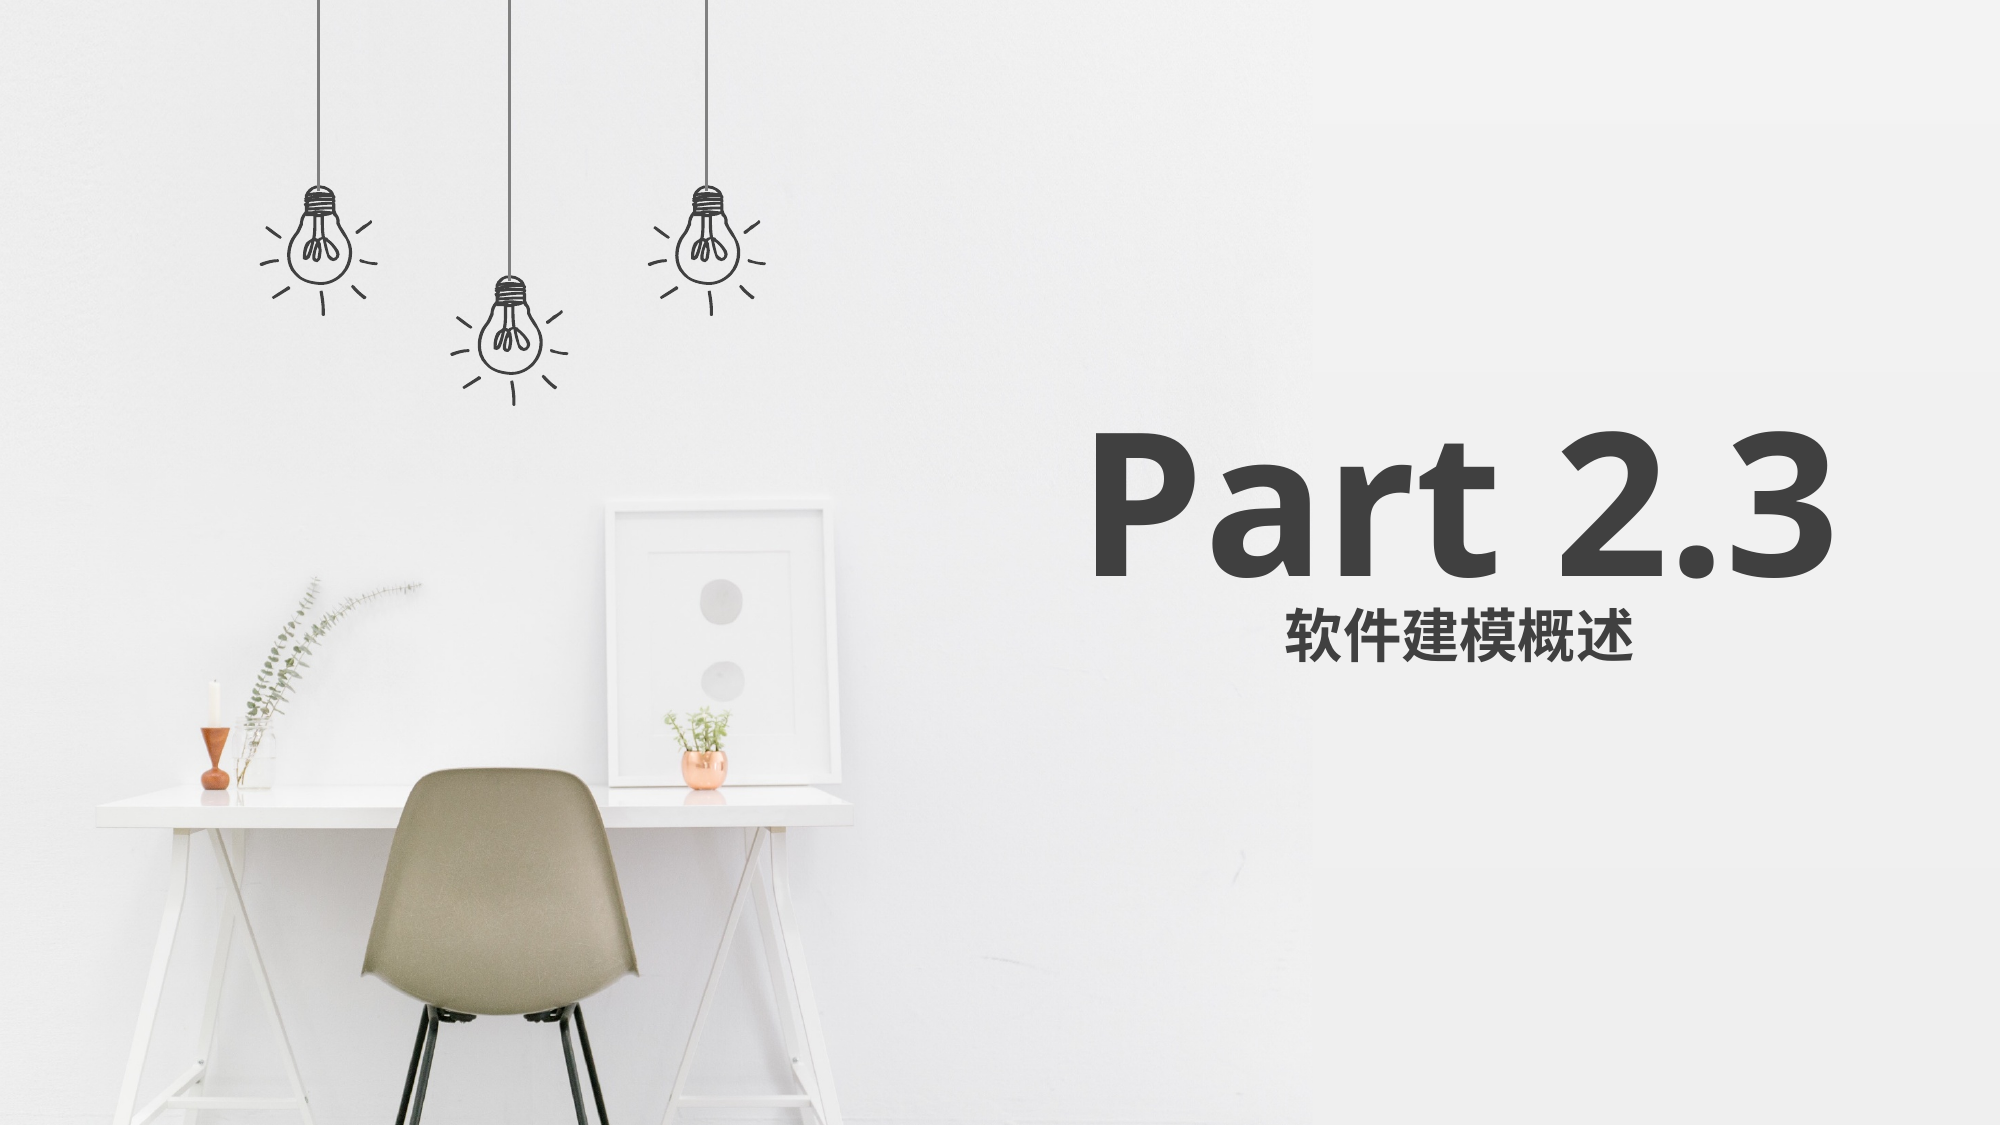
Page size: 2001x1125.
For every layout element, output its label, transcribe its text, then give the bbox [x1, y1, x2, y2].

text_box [0, 0, 1313, 1125]
text_box 软件建模概述 [1313, 592, 1867, 677]
text_box Part 2.3 [1313, 368, 1968, 624]
